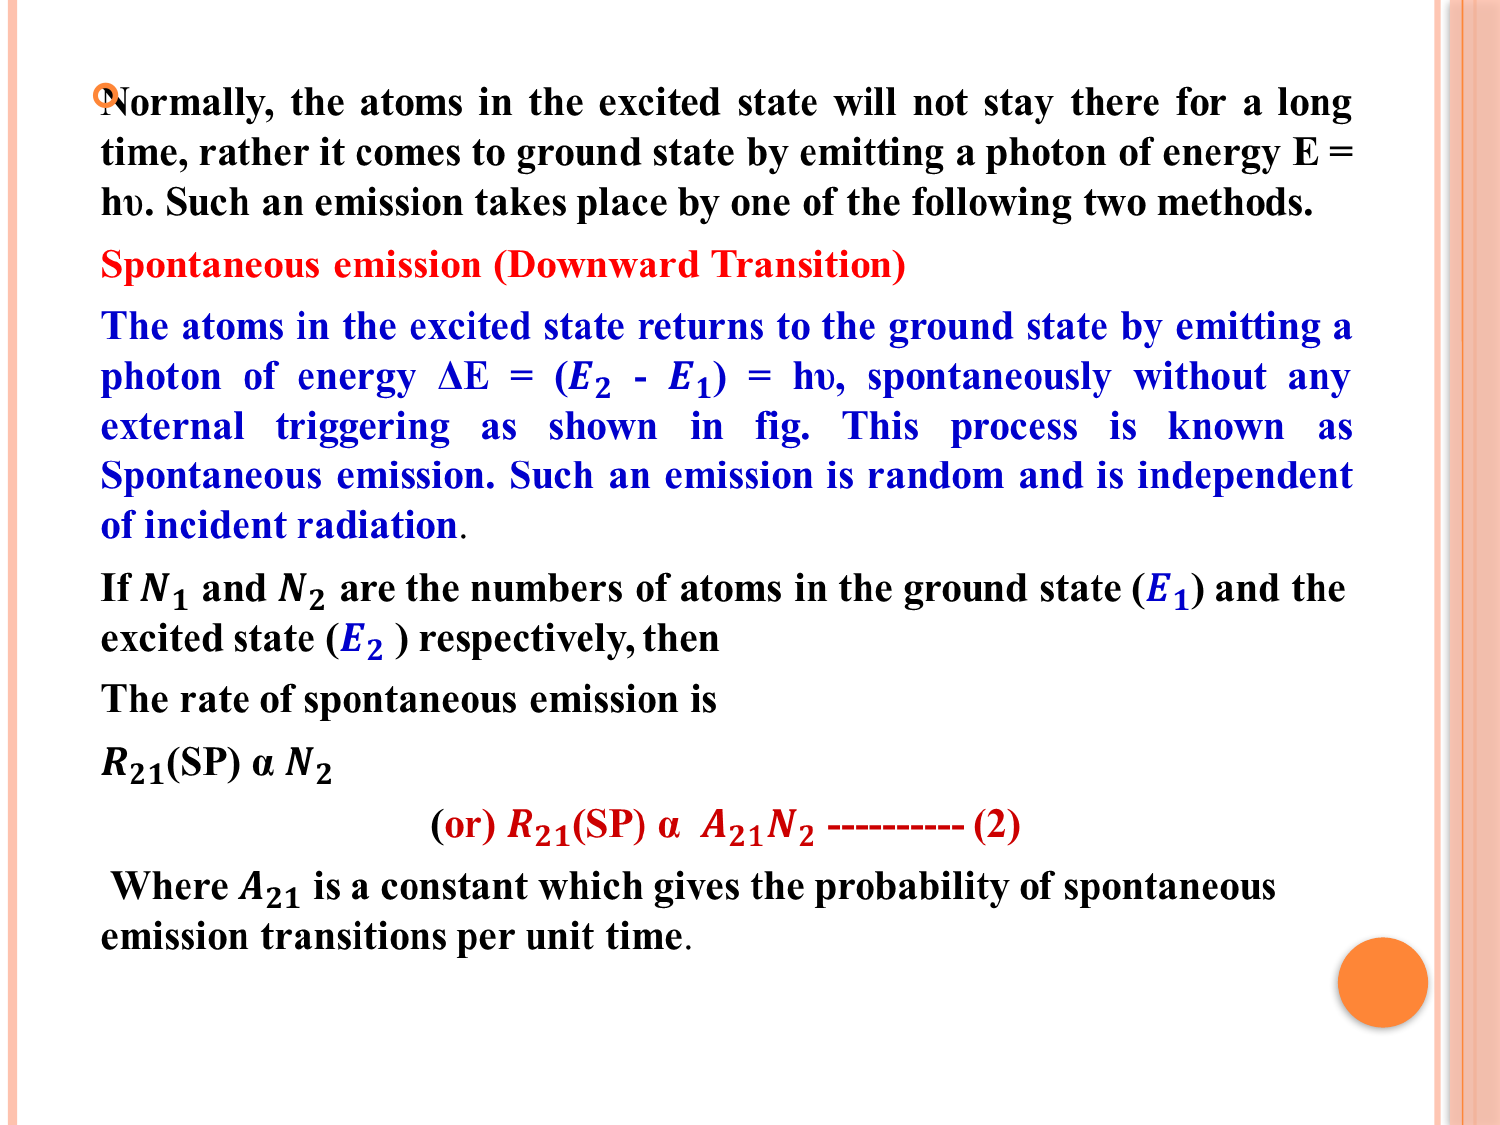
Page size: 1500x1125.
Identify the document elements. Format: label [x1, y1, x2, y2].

list [75, 62, 1380, 1062]
